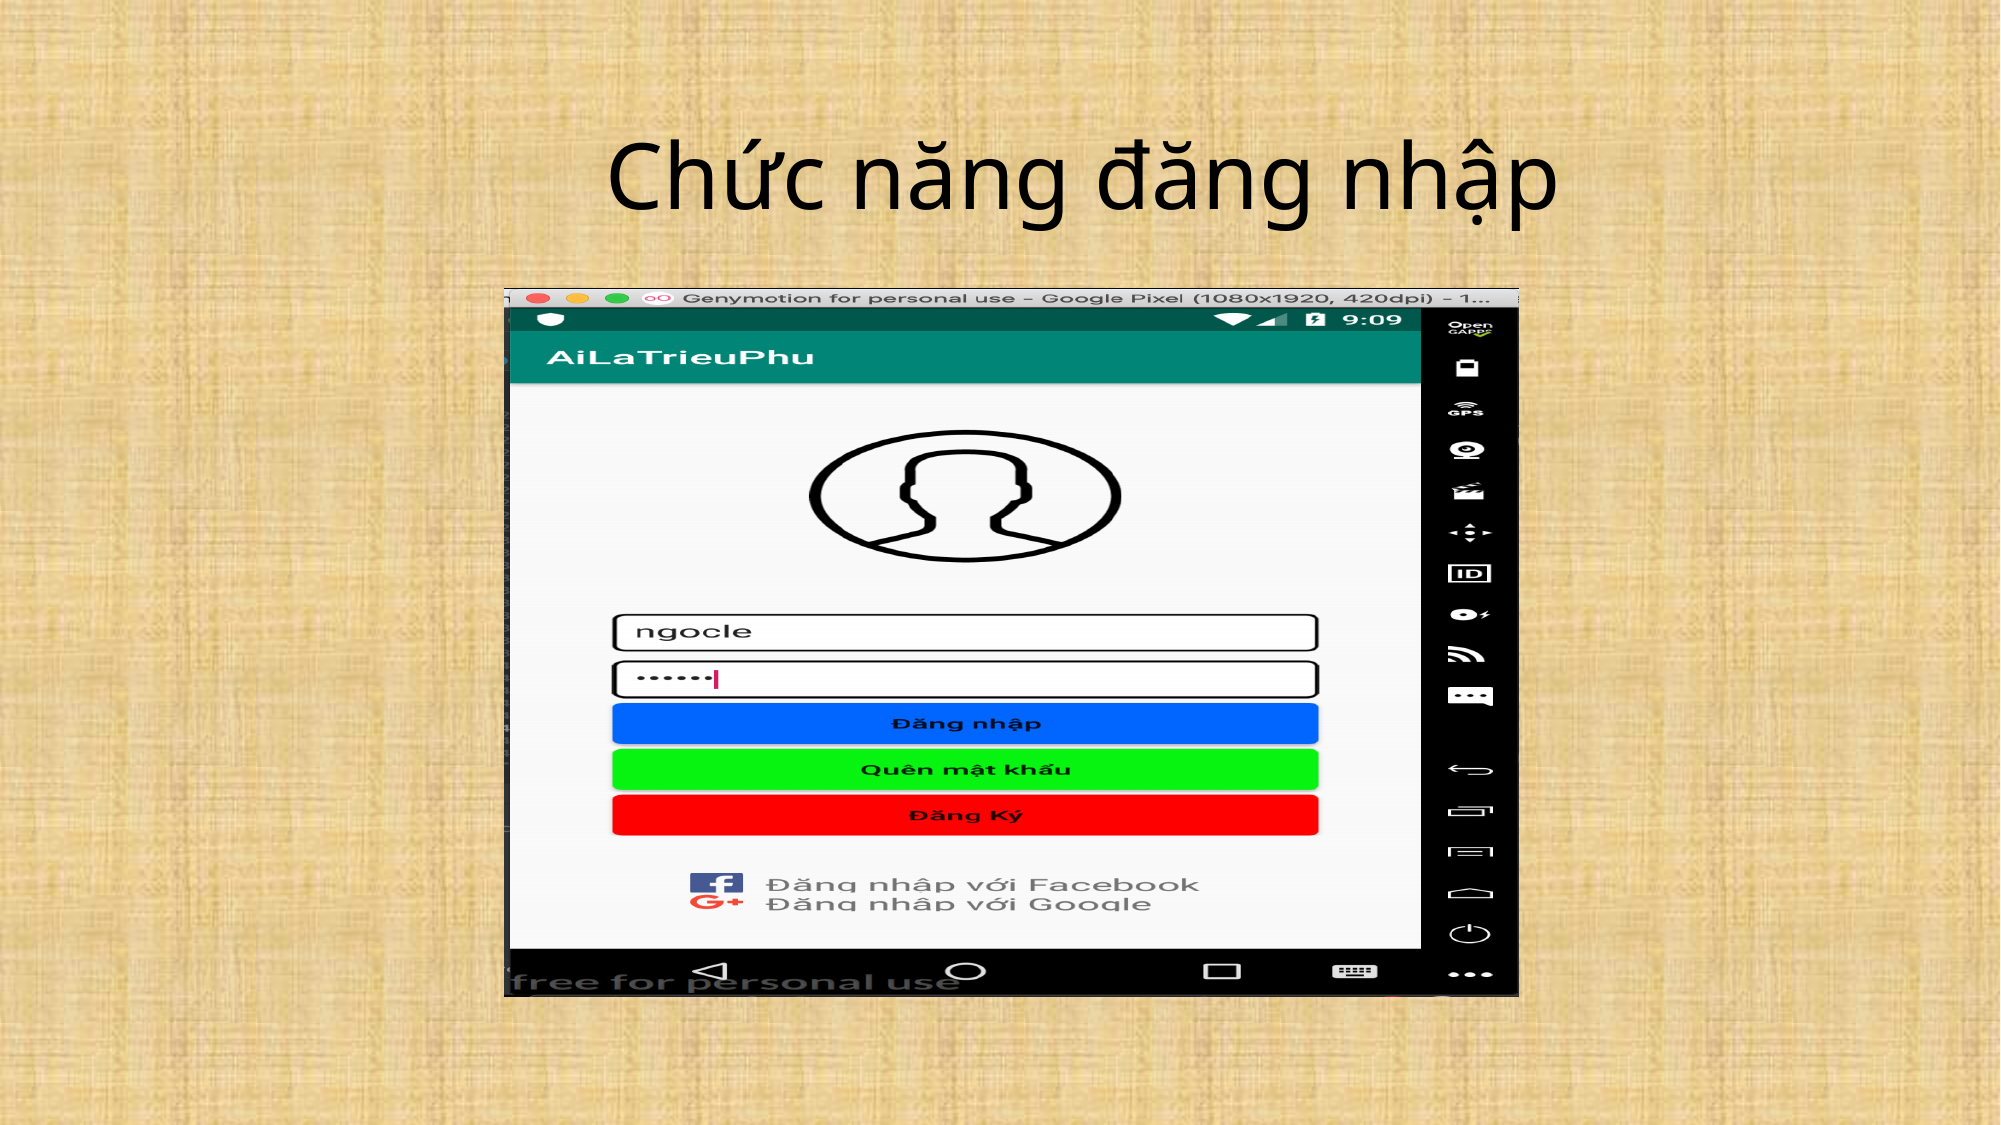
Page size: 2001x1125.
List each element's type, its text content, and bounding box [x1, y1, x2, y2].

title Chức năng đăng nhập [590, 71, 2000, 289]
picture [0, 0, 2001, 1125]
